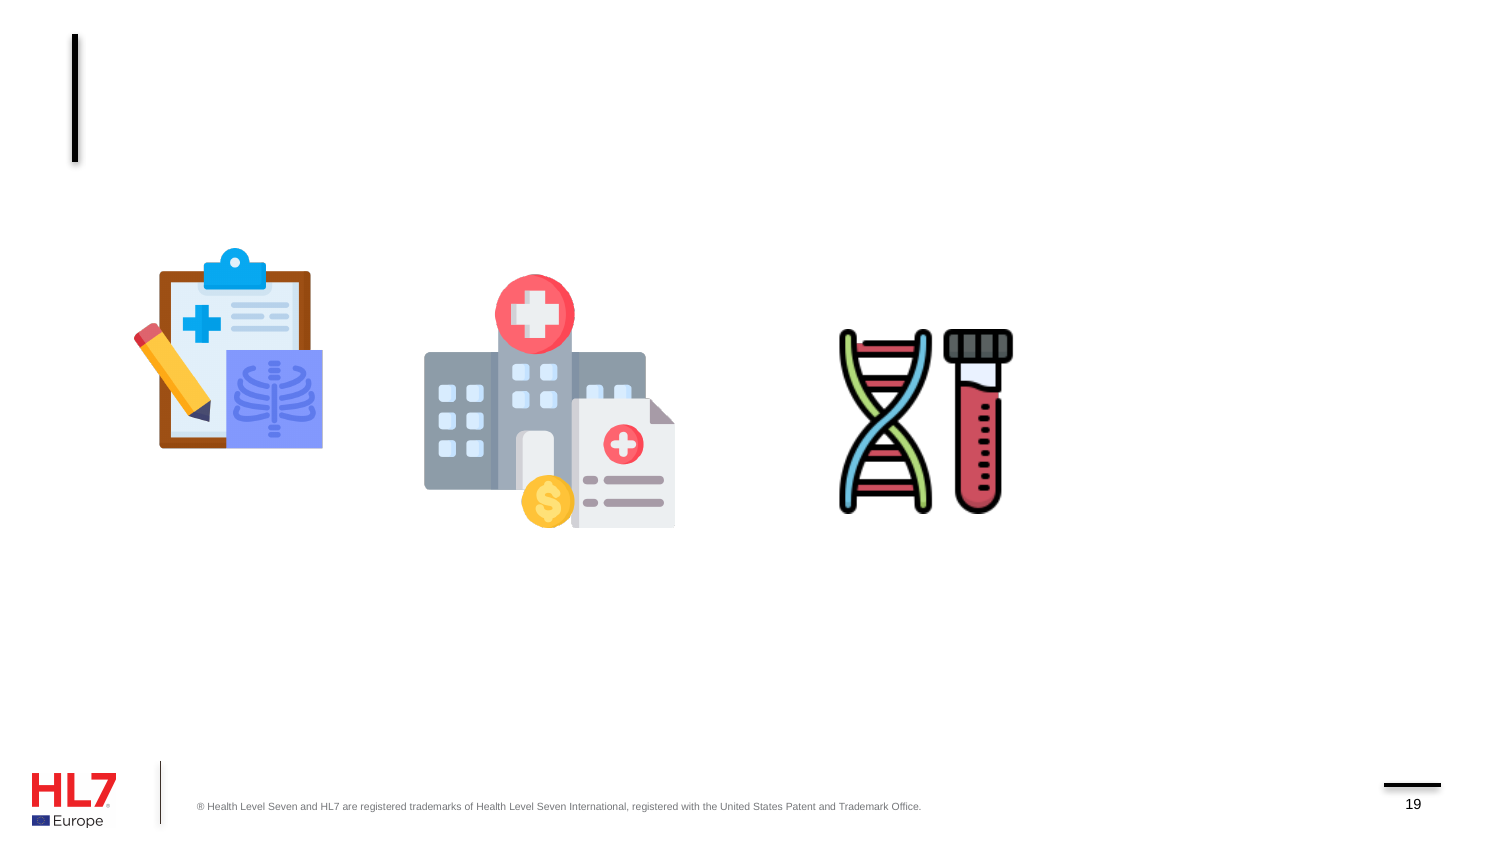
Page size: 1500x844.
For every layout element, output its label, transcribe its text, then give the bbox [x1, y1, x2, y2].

slide_number 19 [1391, 786, 1436, 813]
picture [124, 245, 331, 452]
footer ® Health Level Seven and HL7 are registered trademarks of Health Level Seven International, registered with the United States Patent and Trademark Office. [196, 786, 941, 813]
picture [414, 266, 685, 537]
picture [32, 773, 116, 828]
picture [831, 329, 1017, 515]
